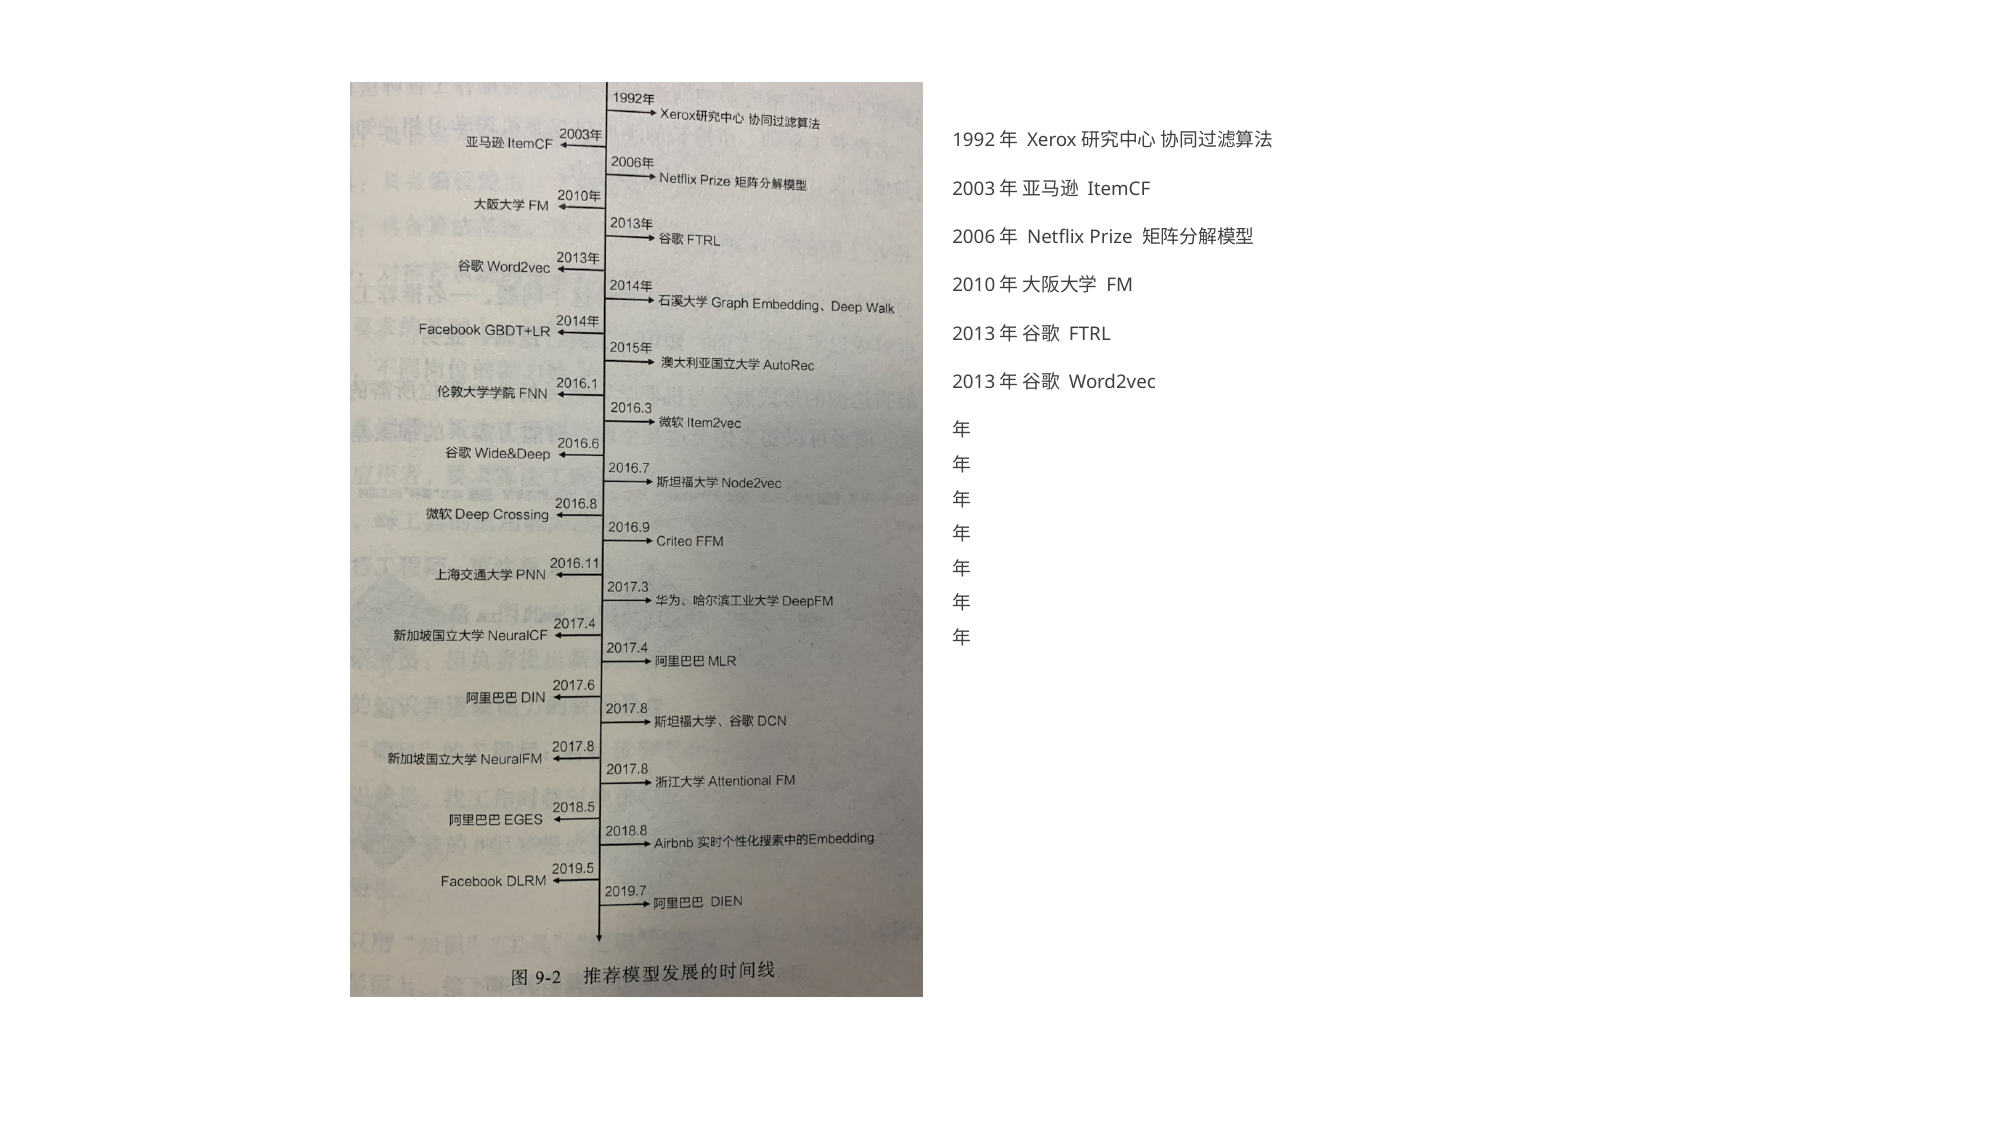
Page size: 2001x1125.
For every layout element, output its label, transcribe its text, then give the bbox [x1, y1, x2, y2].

text_box 年 [937, 412, 1295, 446]
text_box 2013年 谷歌 FTRL [937, 315, 1295, 350]
text_box 年 [937, 446, 1295, 481]
text_box 年 [937, 481, 1295, 516]
picture [350, 82, 923, 998]
text_box 1992年 Xerox研究中心 协同过滤算法 [937, 122, 1295, 157]
text_box 年 [937, 516, 1295, 550]
text_box 年 [937, 550, 1295, 585]
text_box 年 [937, 585, 1295, 620]
text_box 2010年 大阪大学 FM [937, 267, 1295, 302]
text_box 年 [937, 620, 1295, 655]
text_box 2003年 亚马逊 ItemCF [937, 170, 1295, 205]
text_box 2013年 谷歌 Word2vec [937, 363, 1295, 399]
text_box 2006年 Netflix Prize 矩阵分解模型 [937, 218, 1295, 253]
